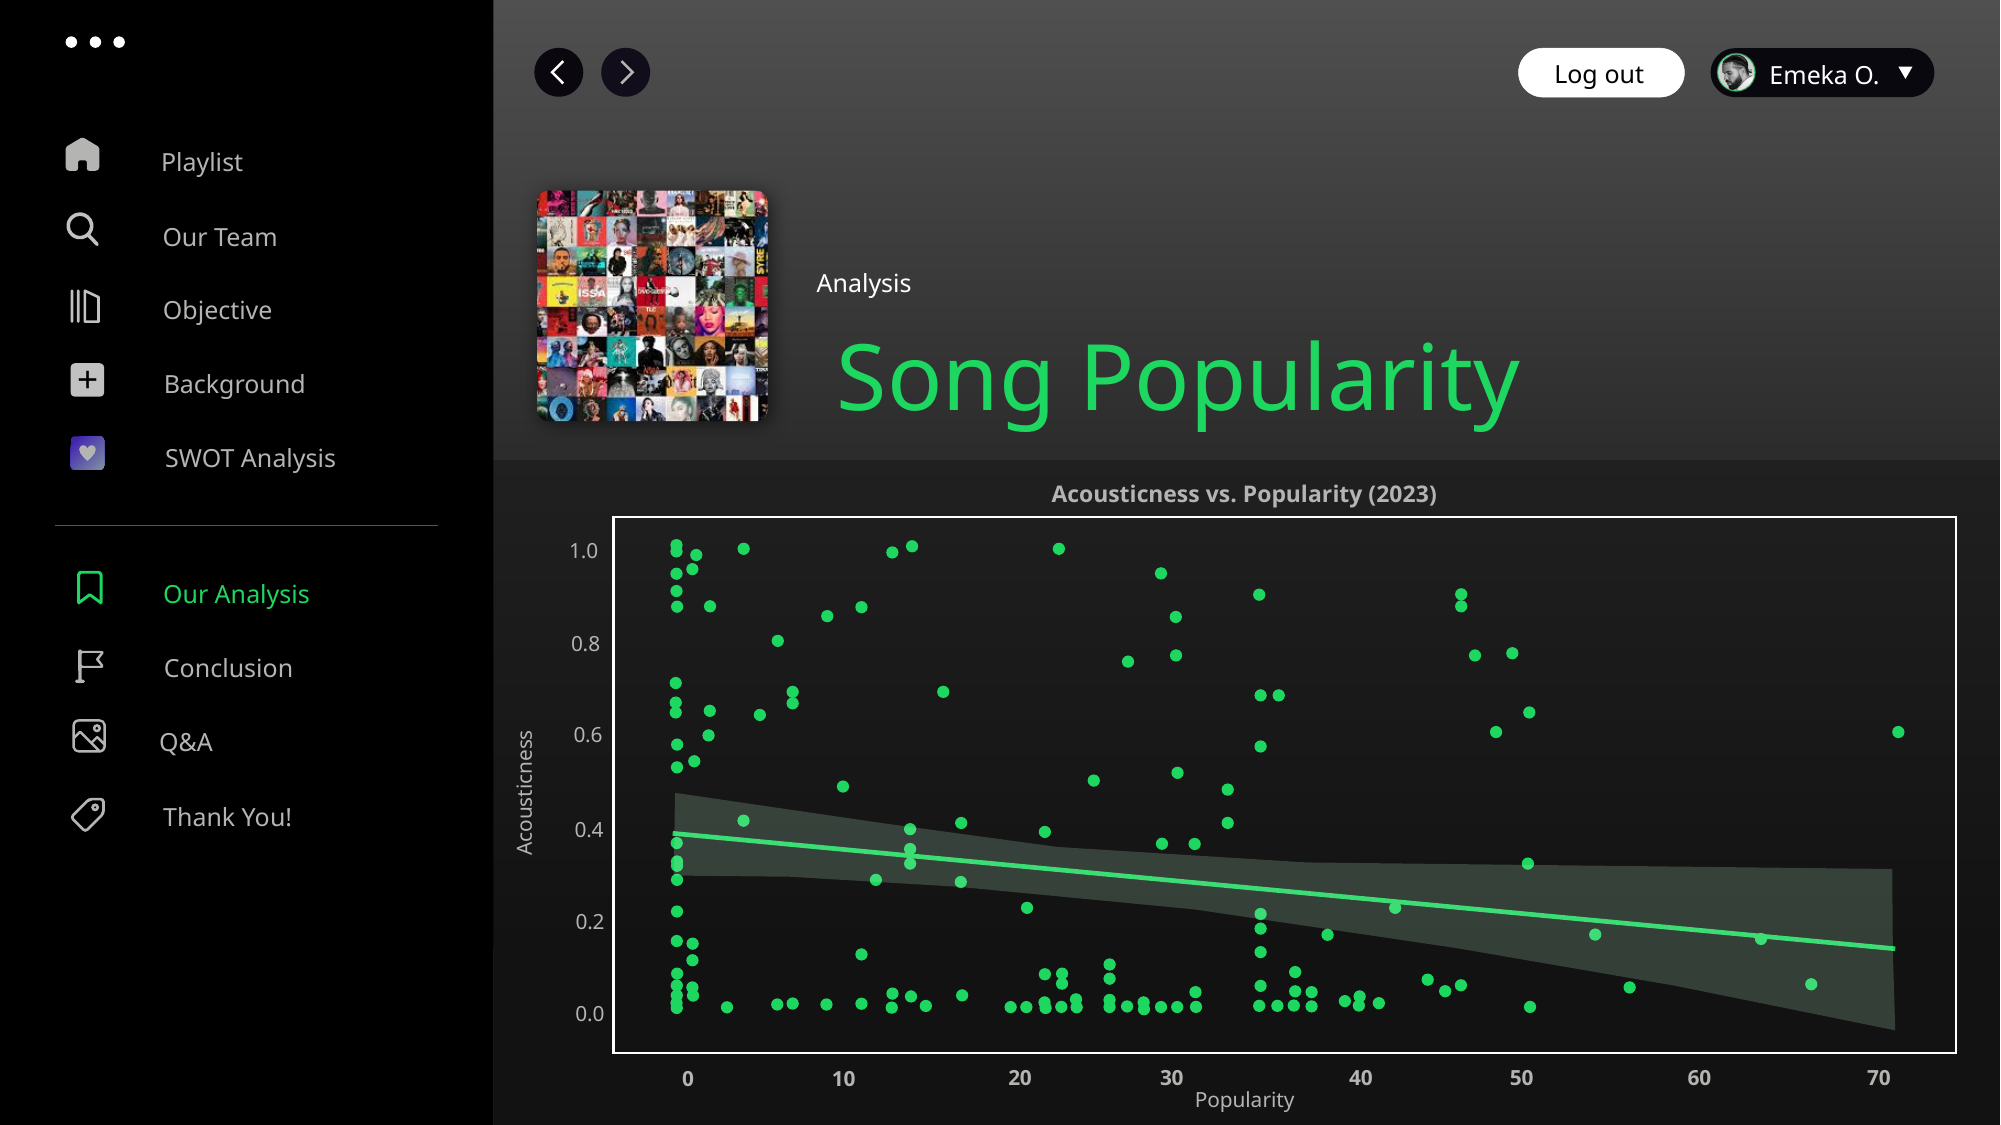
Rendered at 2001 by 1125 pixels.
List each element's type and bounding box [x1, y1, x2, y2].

text_box [822, 311, 1536, 437]
text_box [801, 259, 927, 305]
text_box [534, 47, 584, 97]
text_box [1517, 47, 1686, 99]
picture [1717, 53, 1755, 91]
picture [536, 190, 768, 422]
text_box [1709, 47, 1936, 99]
text_box [601, 47, 651, 97]
text_box [0, 0, 2000, 1125]
